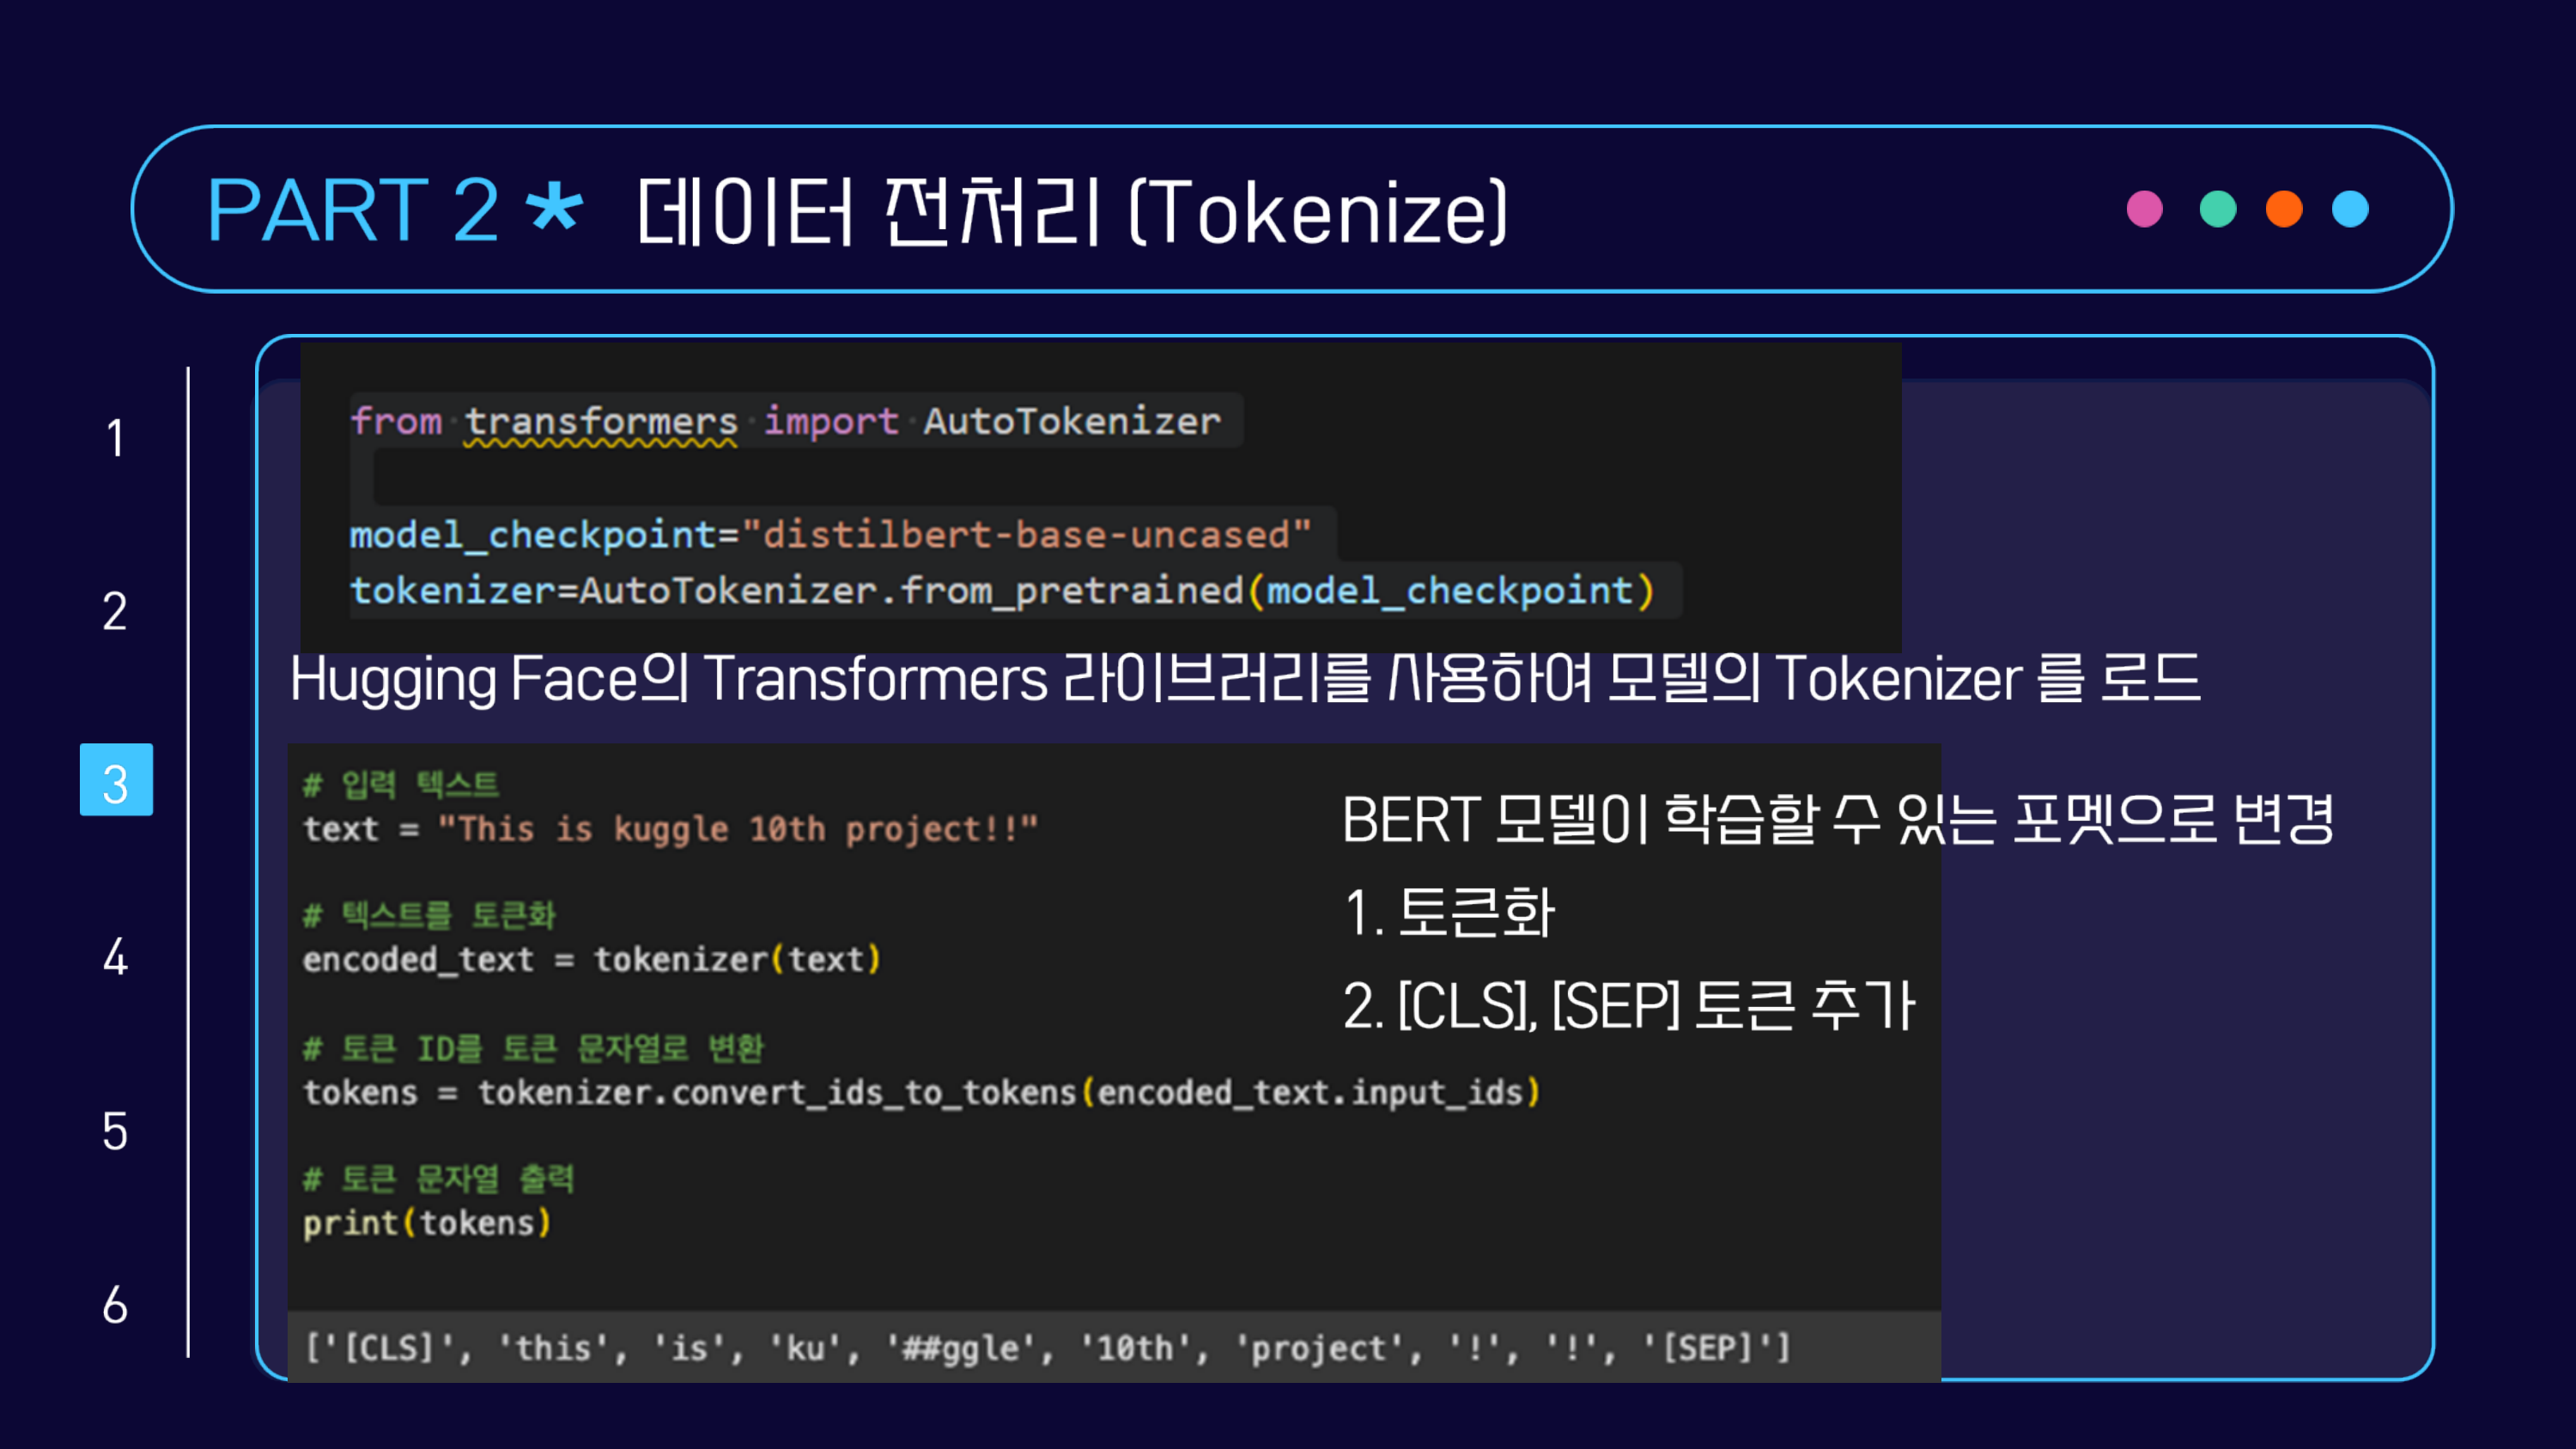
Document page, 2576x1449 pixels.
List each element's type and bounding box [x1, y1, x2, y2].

picture [83, 377, 181, 518]
picture [0, 67, 2455, 1383]
picture [83, 1069, 183, 1210]
picture [83, 550, 183, 691]
picture [85, 895, 181, 1036]
picture [85, 1242, 179, 1383]
